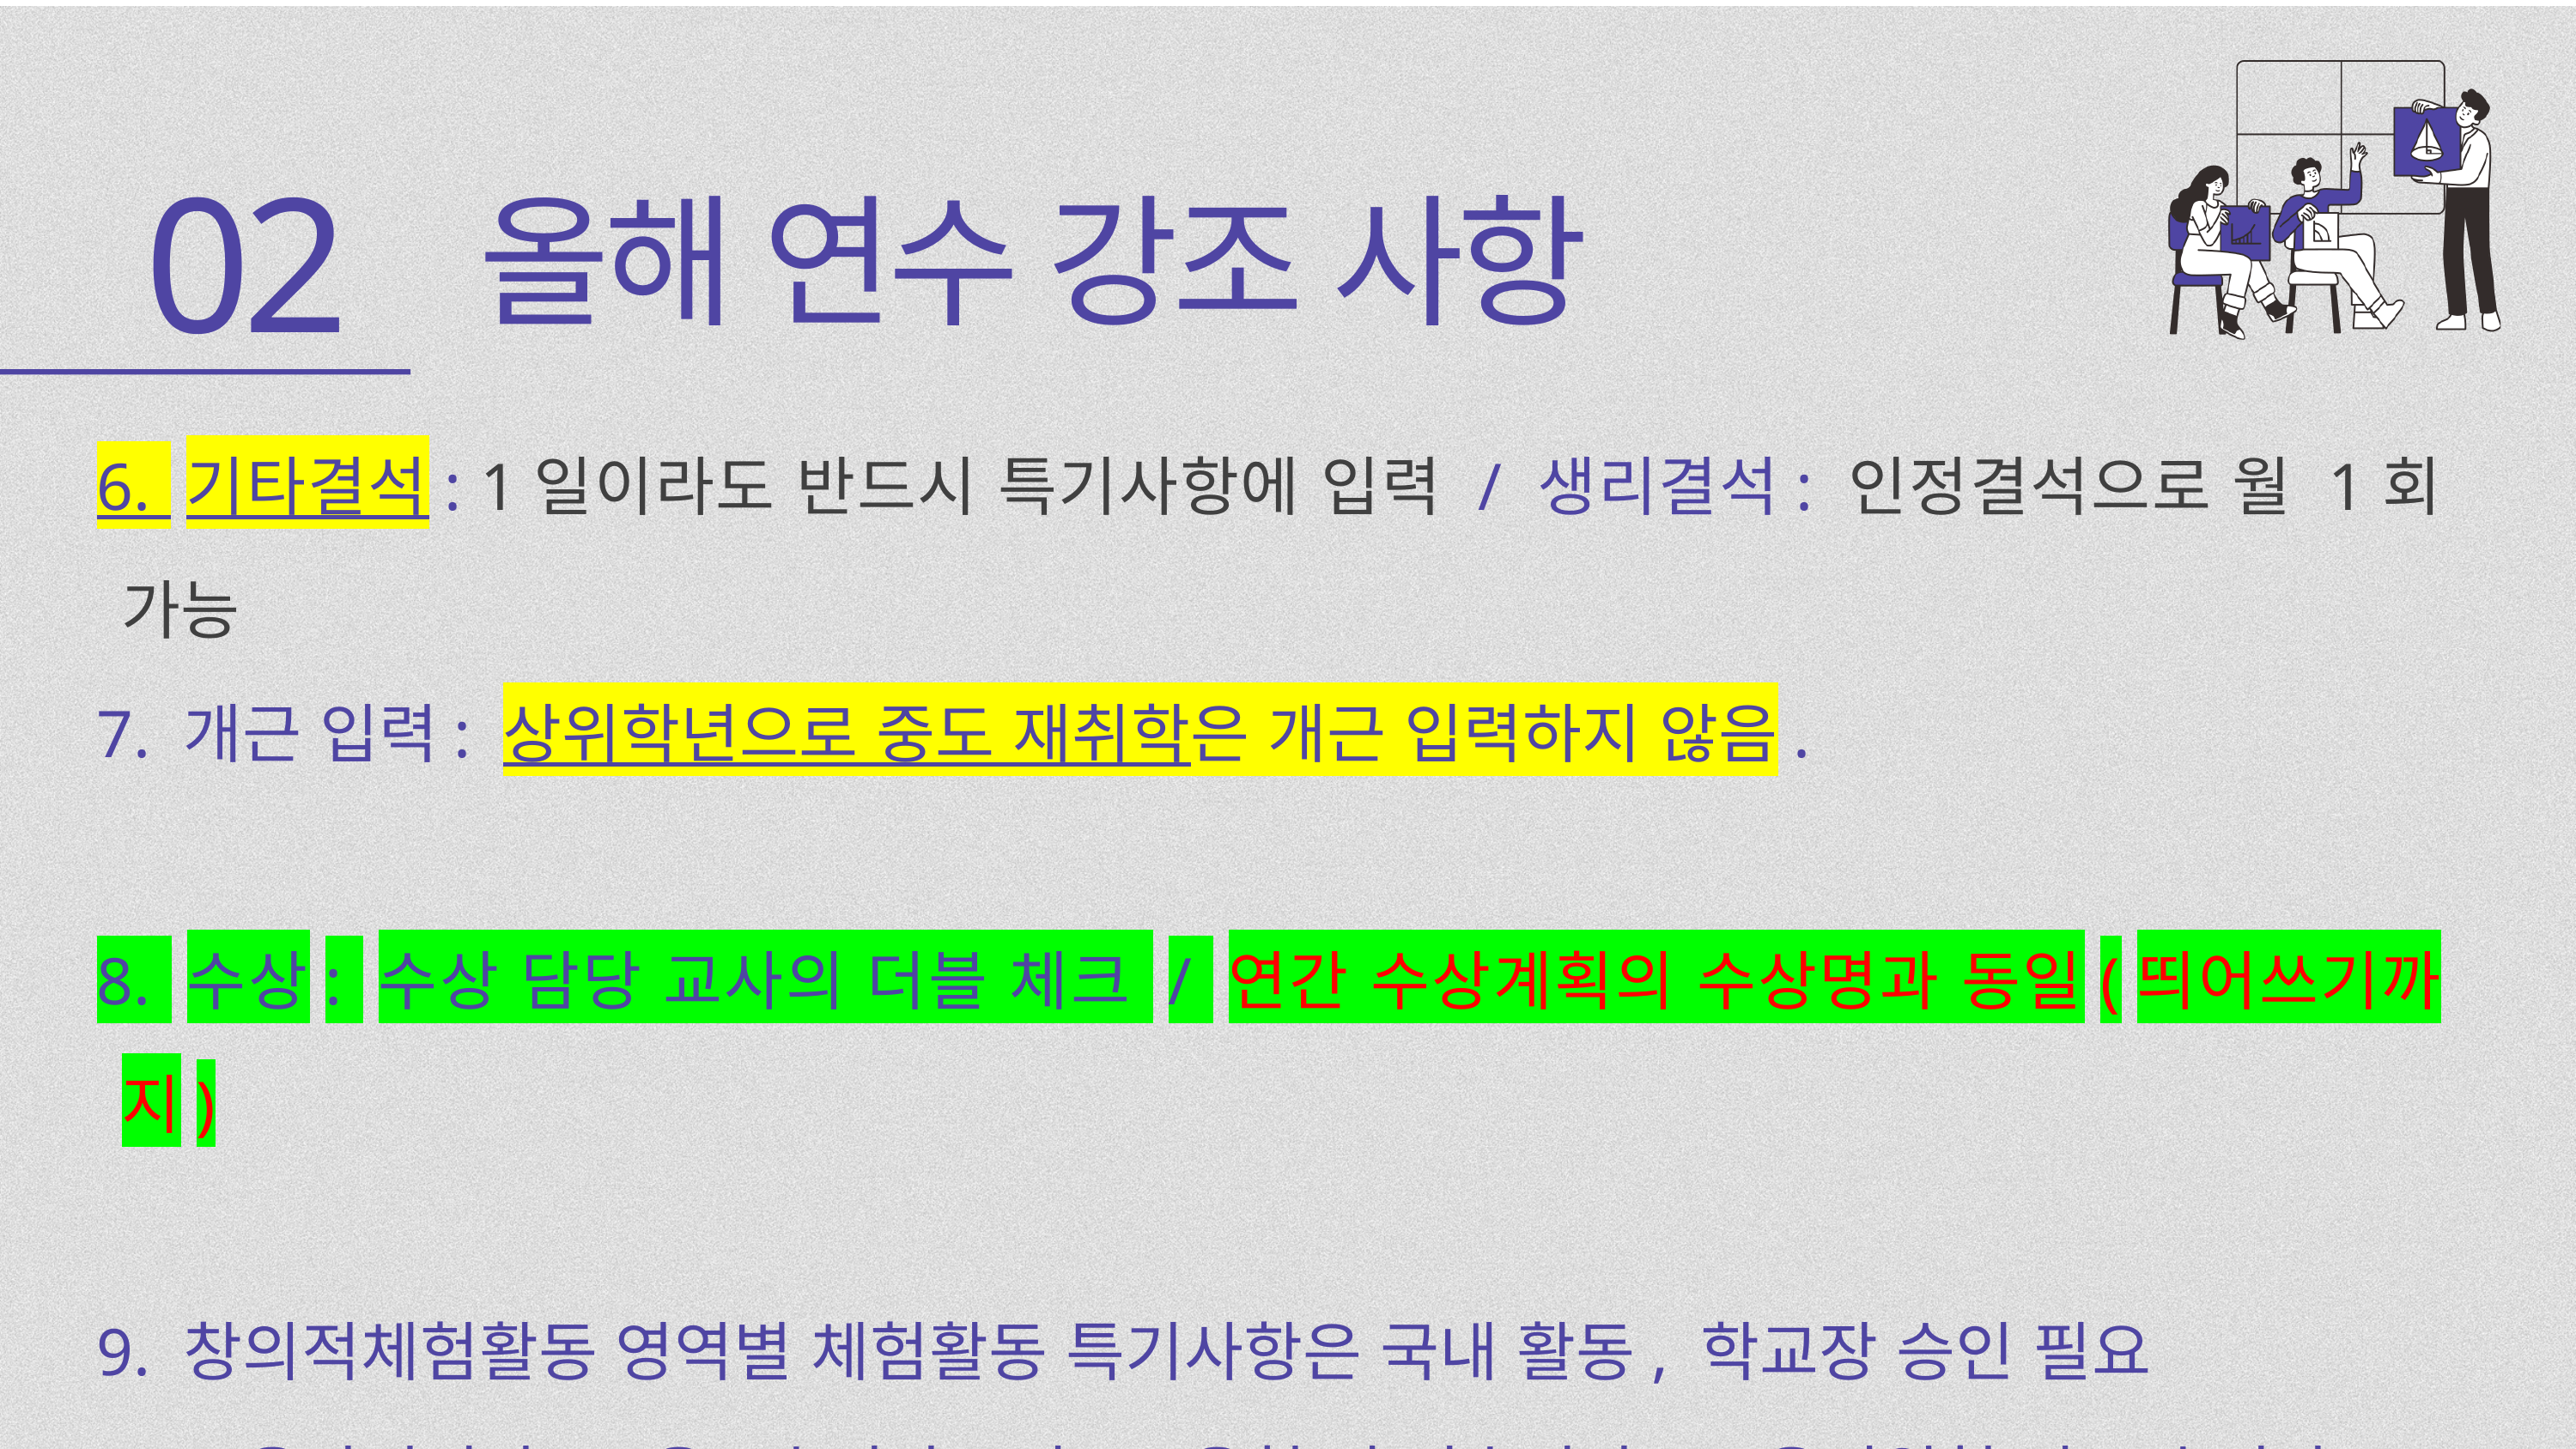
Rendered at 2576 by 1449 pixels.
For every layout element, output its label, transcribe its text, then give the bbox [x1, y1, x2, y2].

text_box 올해 연수 강조 사항 [479, 164, 2033, 343]
text_box 02 [144, 136, 479, 370]
text_box [2167, 60, 2501, 340]
text_box [0, 6, 2576, 1449]
text_box 6. 기타결석: 1일이라도 반드시 특기사항에 입력 / 생리결석: 인정결석으로 월 1회 가능 7. 개근 입력: 상위학년으로 중도 재취학은 개근 입력하지 않음. 8. 수상: 수상 담당 교사의 더블 체크 / 연간 수상계획의 수상명과 동일(띄어쓰기까지) 9. 창의적체험활동 영역별 체험활동 특기사항은 국내 활동, 학교장 승인 필요 교육관련기관(교육소속기관, 시도교육청 및 직속기관, 교육지원청 및 소속기관) - 대전수학문화관 입력 가능 [62, 399, 2451, 1449]
